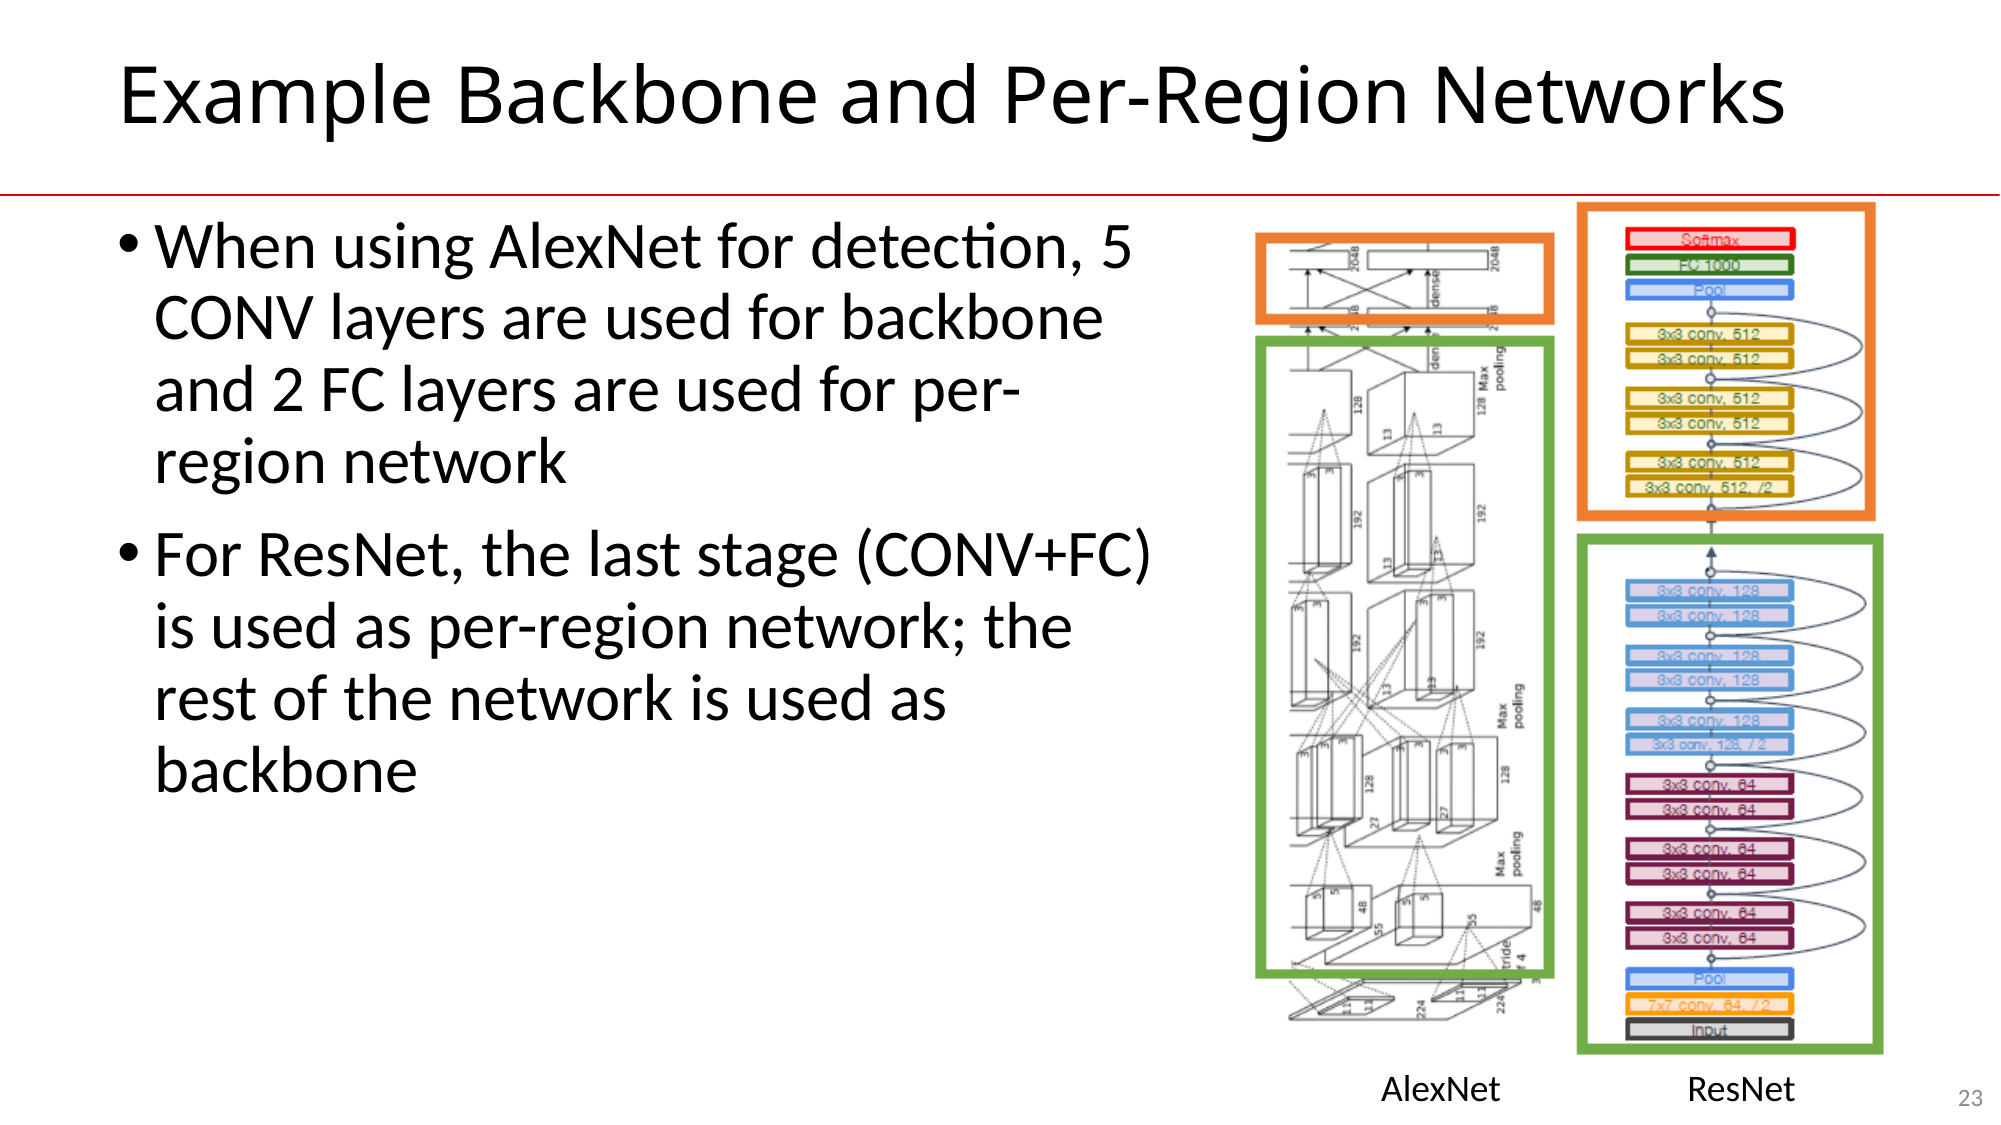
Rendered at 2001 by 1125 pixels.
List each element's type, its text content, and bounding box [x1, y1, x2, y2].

picture [1254, 225, 1558, 1029]
slide_number 23 [1548, 1066, 1999, 1125]
title Example Backbone and Per-Region Networks [102, 10, 1899, 186]
list When using AlexNet for detection, 5 CONV layers are used for backbone and 2 FC layers are used for per-region network For ResNet, the last stage (CONV+FC) is used as per-region network; the rest of the network is used as backbone [102, 203, 1183, 1056]
text_box ResNet [1672, 1058, 1836, 1117]
picture [1574, 196, 1887, 1058]
text_box AlexNet [1366, 1056, 1517, 1117]
